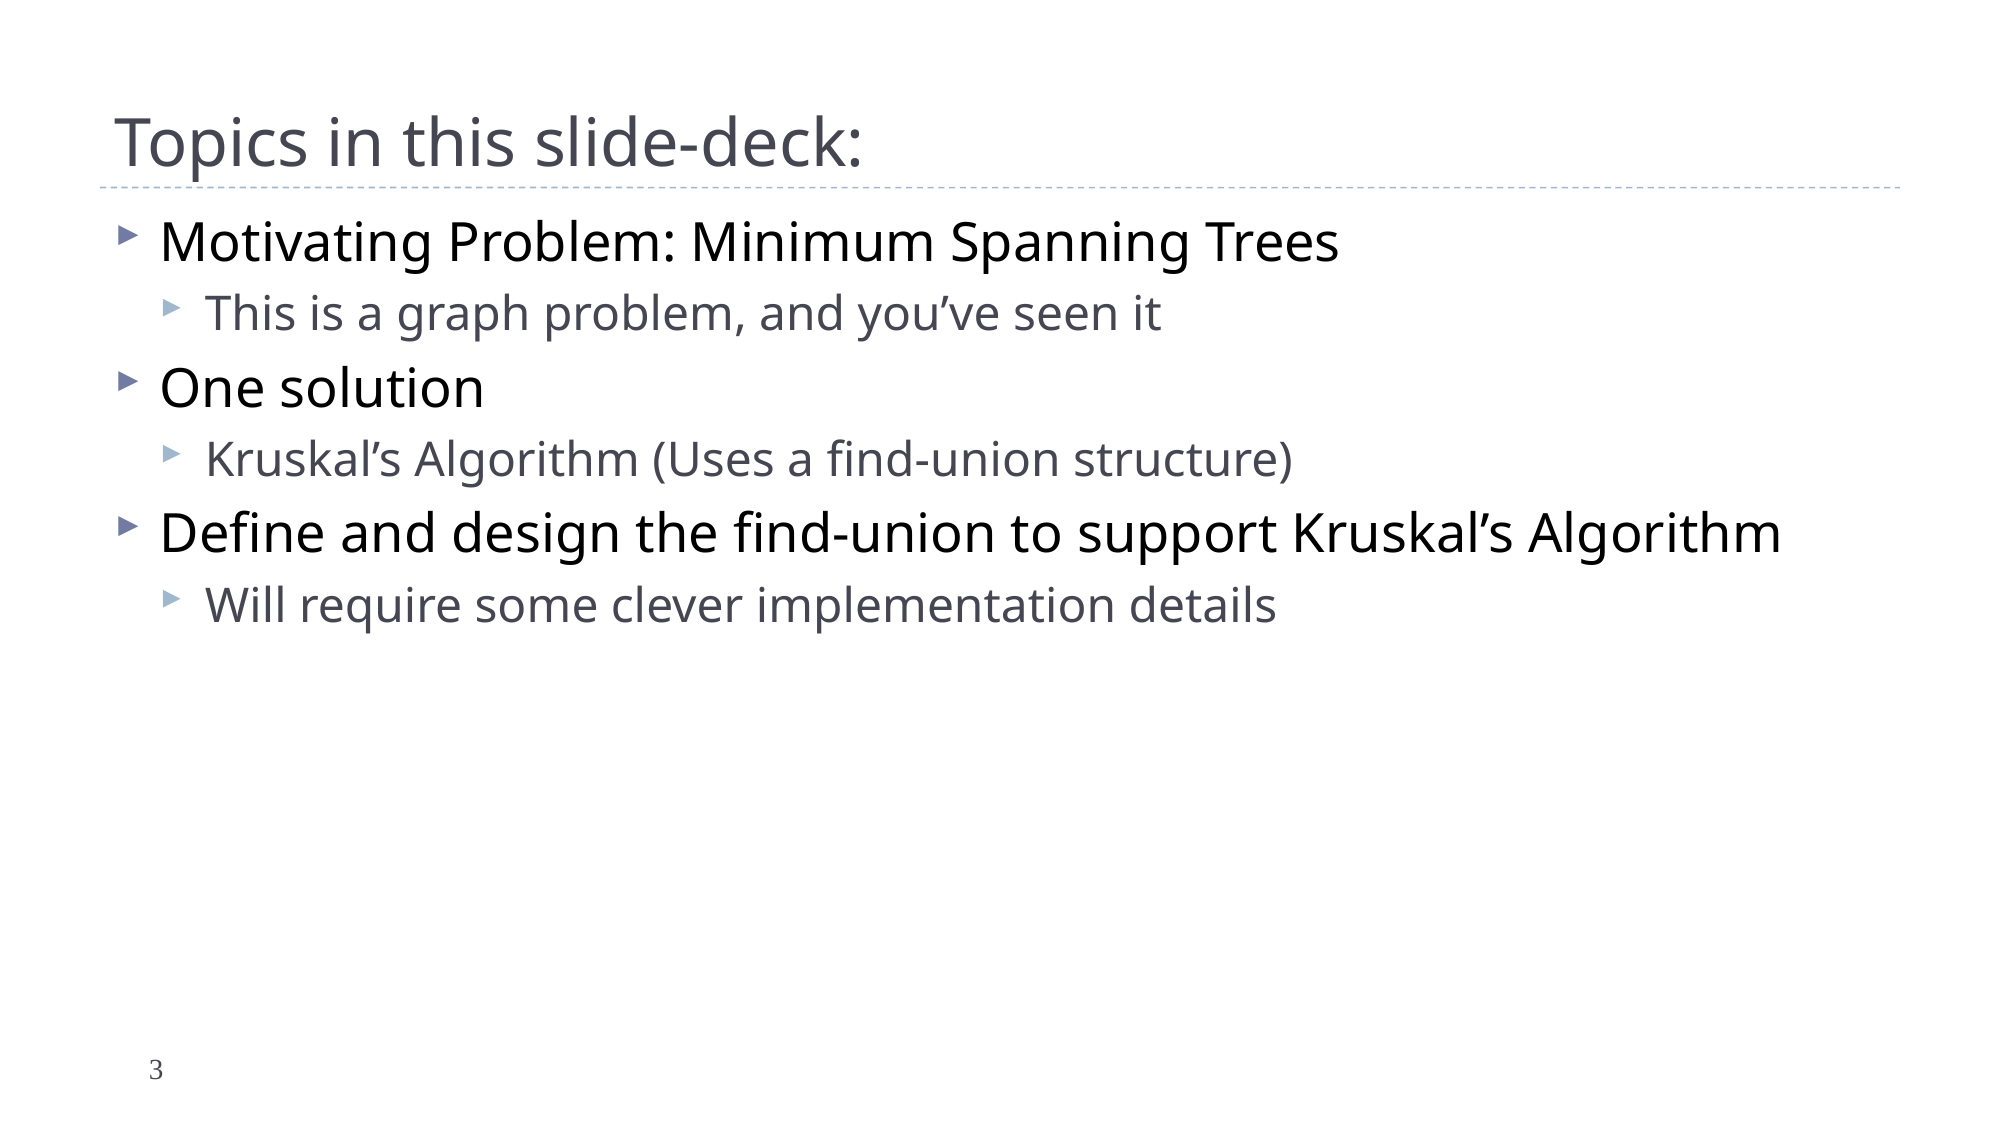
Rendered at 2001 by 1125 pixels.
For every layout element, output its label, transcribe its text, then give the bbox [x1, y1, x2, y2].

list Motivating Problem: Minimum Spanning Trees This is a graph problem, and you’ve seen it One solution Kruskal’s Algorithm (Uses a find-union structure) Define and design the find-union to support Kruskal’s Algorithm Will require some clever implementation details [99, 200, 1900, 1010]
slide_number 3 [133, 1042, 568, 1103]
title Topics in this slide-deck: [99, 24, 1900, 188]
